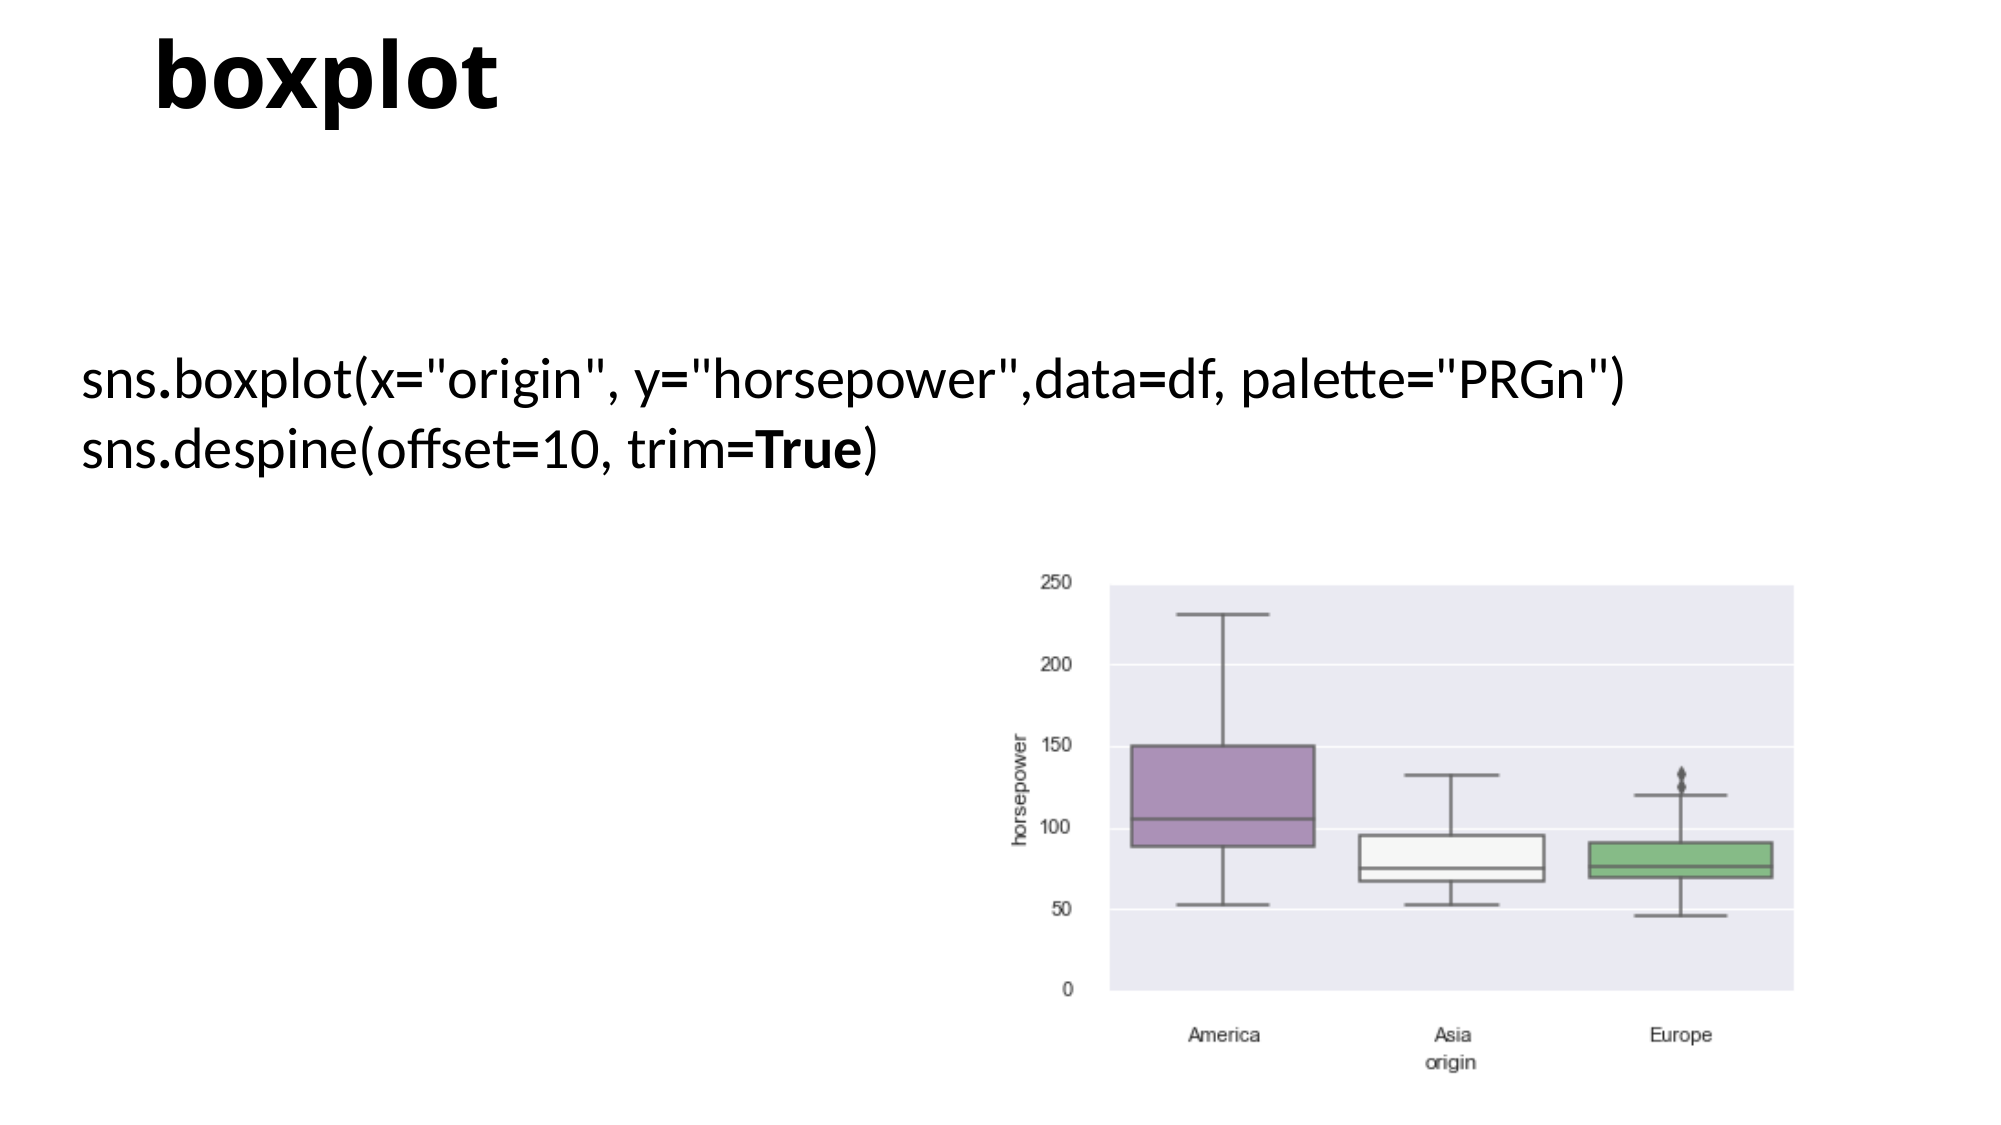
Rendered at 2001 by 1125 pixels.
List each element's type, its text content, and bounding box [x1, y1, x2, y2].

title boxplot [137, 0, 1863, 158]
picture [999, 562, 1807, 1086]
text_box sns.boxplot(x="origin", y="horsepower",data=df, palette="PRGn") sns.despine(offset=10, trim=True) [67, 332, 1933, 488]
